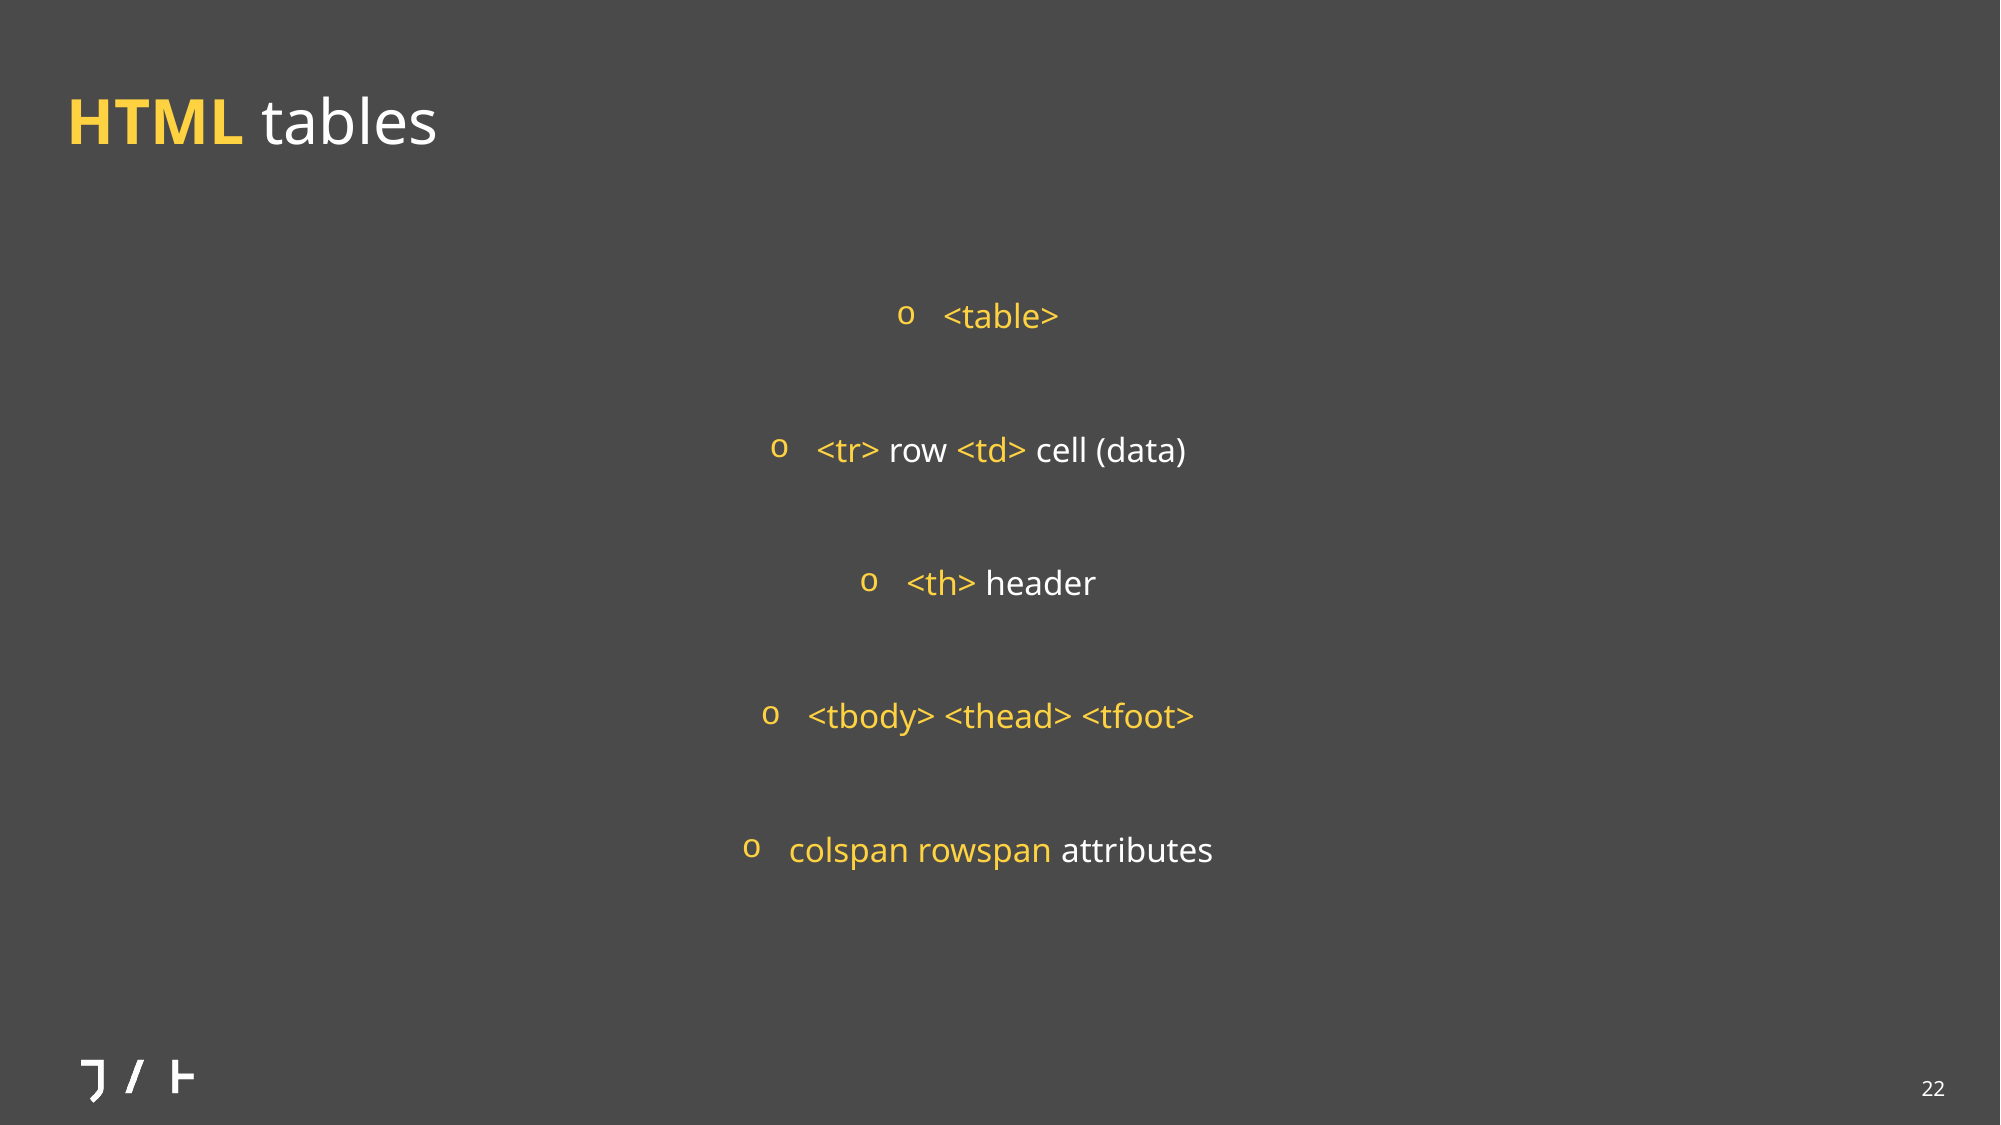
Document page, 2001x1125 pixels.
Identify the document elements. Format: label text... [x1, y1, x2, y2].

title HTML tables [66, 55, 1904, 157]
slide_number 22 [1903, 1070, 1963, 1110]
picture [66, 1041, 205, 1115]
list <table> <tr> row <td> cell (data) <th> header <tbody> <thead> <tfoot> colspan rowspan attributes [66, 261, 1904, 995]
